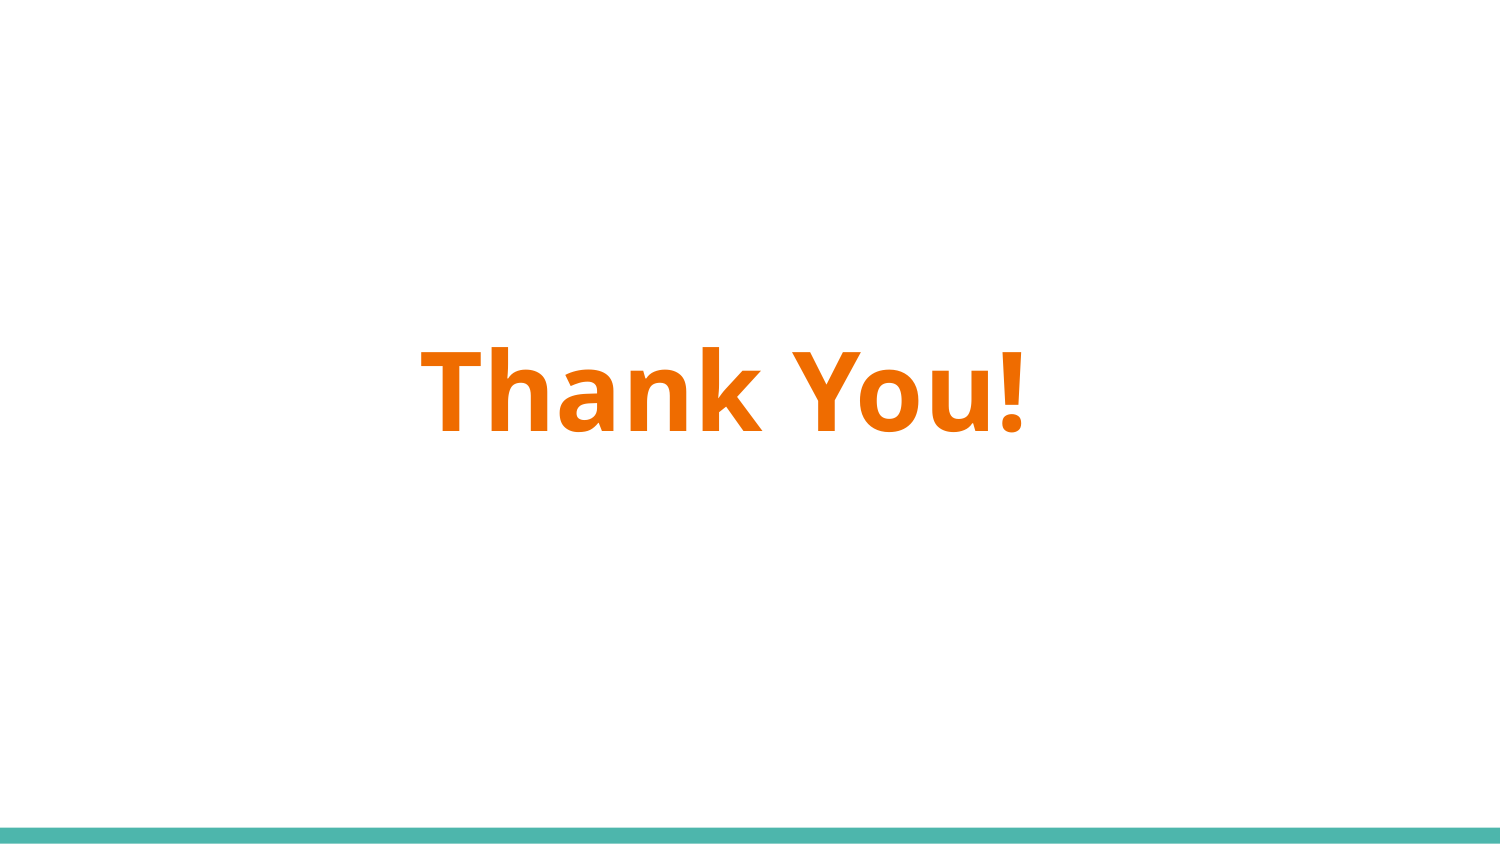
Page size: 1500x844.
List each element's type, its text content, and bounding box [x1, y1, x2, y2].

title Thank You! [24, 305, 1423, 422]
